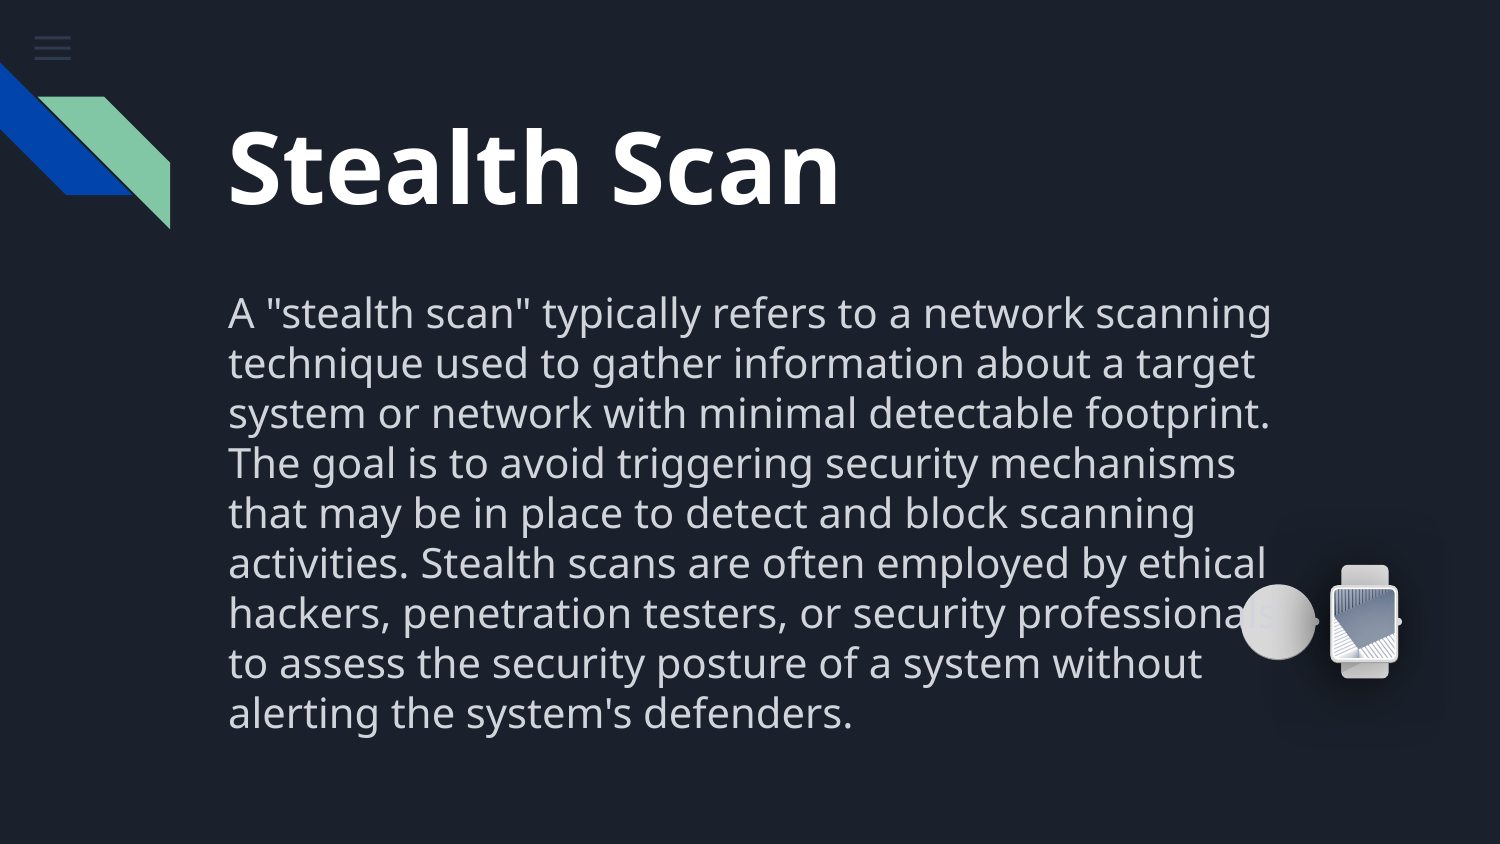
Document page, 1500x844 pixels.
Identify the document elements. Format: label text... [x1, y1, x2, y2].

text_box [1240, 584, 1320, 661]
text_box Stealth Scan [212, 89, 938, 170]
picture [1332, 588, 1396, 660]
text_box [1330, 564, 1403, 679]
title A "stealth scan" typically refers to a network scanning technique used to gather information about a target system or network with minimal detectable footprint. The goal is to avoid triggering security mechanisms that may be in place to detect and block scanning activities. Stealth scans are often employed by ethical hackers, penetration testers, or security professionals to assess the security posture of a system without alerting the system's defenders. [213, 271, 1316, 739]
